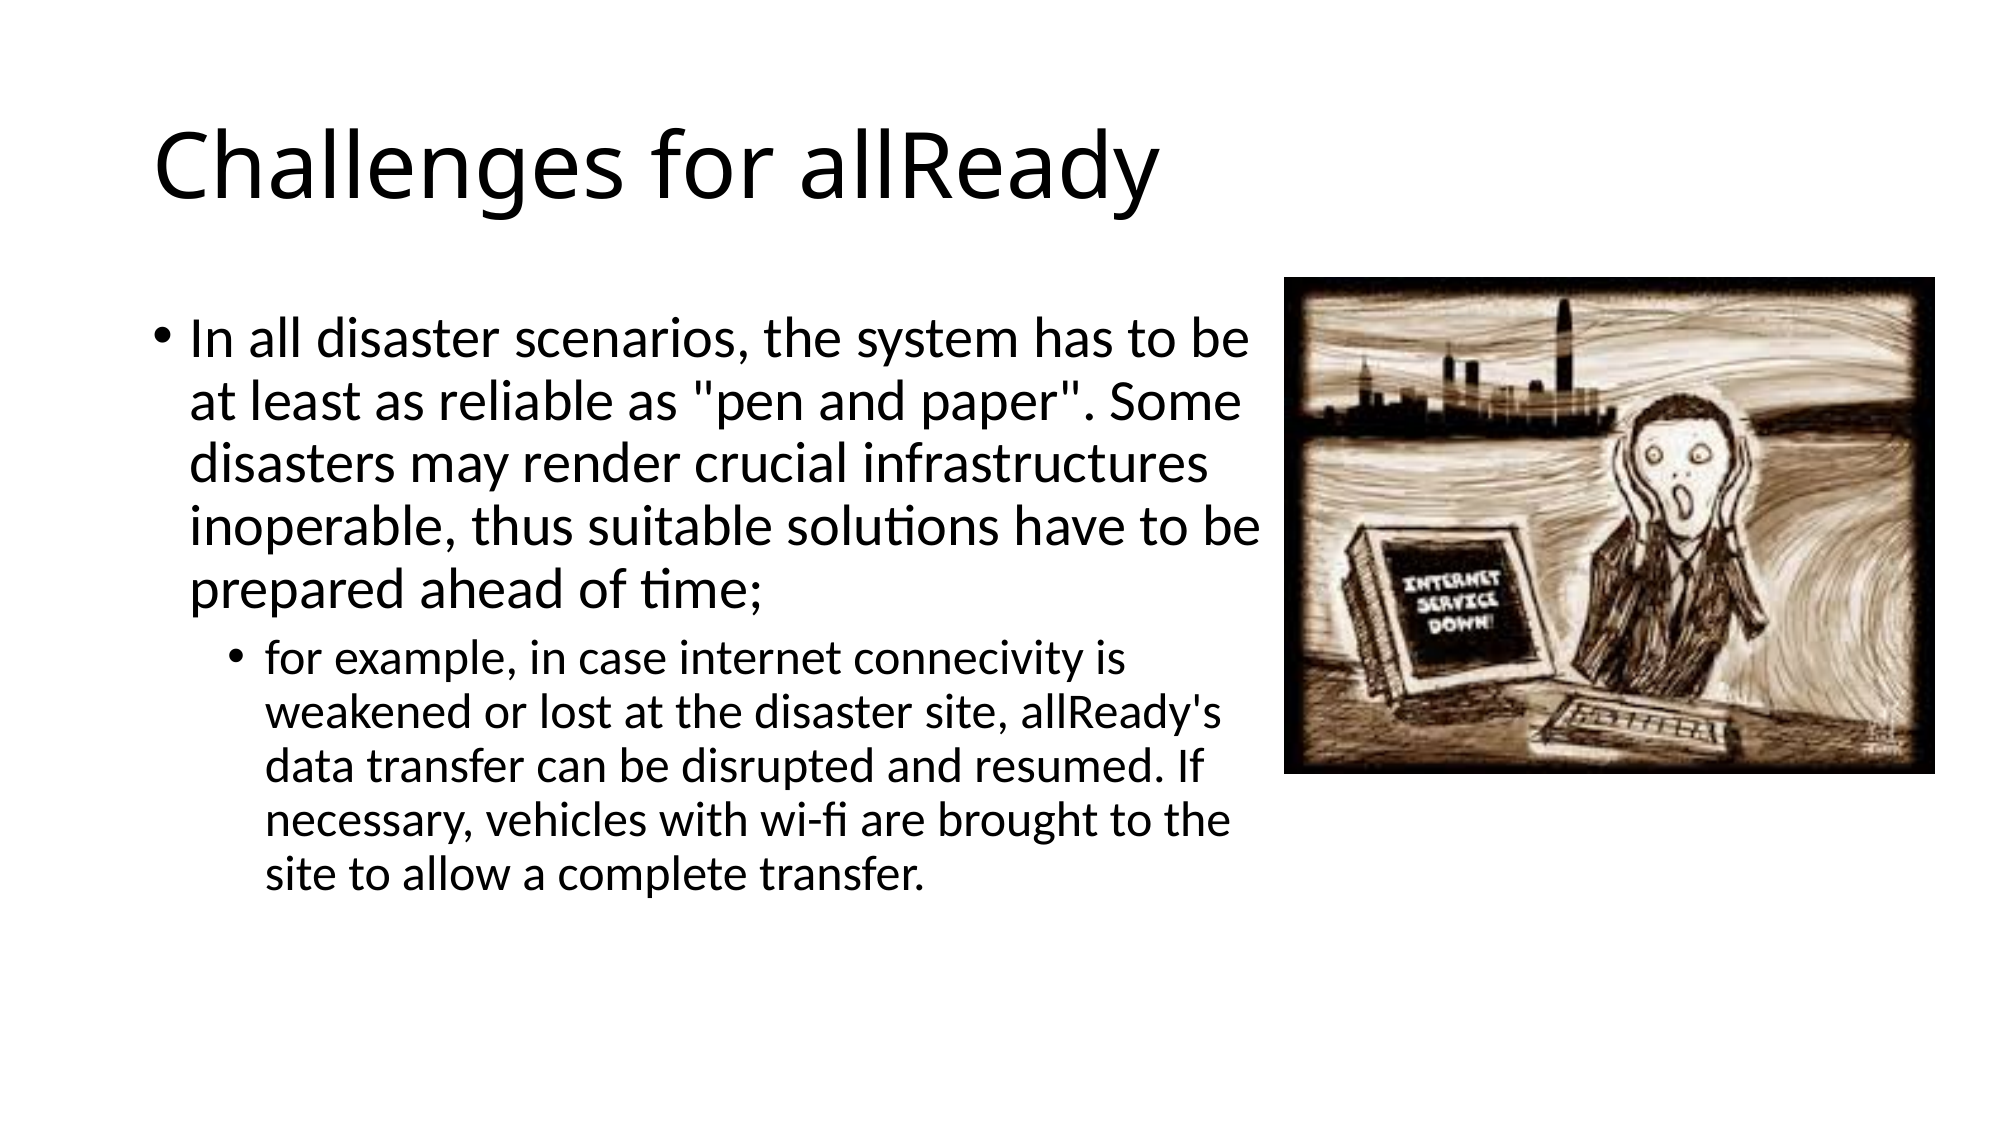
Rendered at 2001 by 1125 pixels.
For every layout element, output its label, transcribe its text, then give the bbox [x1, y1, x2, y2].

list In all disaster scenarios, the system has to be at least as reliable as "pen and paper". Some disasters may render crucial infrastructures inoperable, thus suitable solutions have to be prepared ahead of time; for example, in case internet connecivity is weakened or lost at the disaster site, allReady's data transfer can be disrupted and resumed. If necessary, vehicles with wi-fi are brought to the site to allow a complete transfer. [137, 299, 1285, 1021]
picture [1284, 277, 1935, 774]
title Challenges for allReady [137, 59, 1863, 278]
